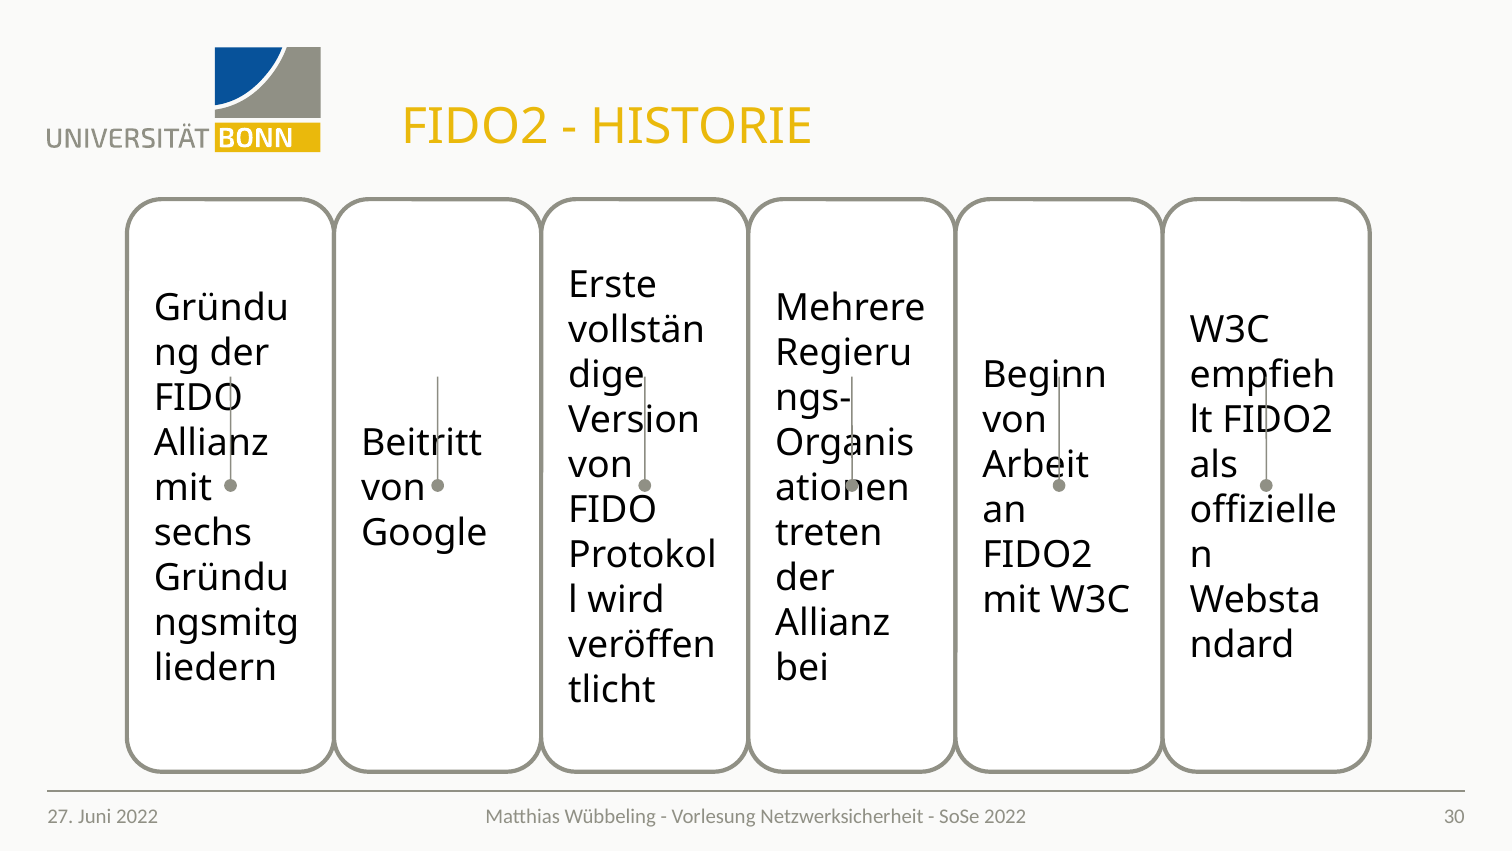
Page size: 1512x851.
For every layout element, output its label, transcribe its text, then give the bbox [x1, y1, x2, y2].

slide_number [47, 791, 189, 839]
title FIDO2 - Historie [401, 47, 1465, 154]
slide_number 30 [1370, 791, 1465, 839]
footer Matthias Wübbeling - Vorlesung Netzwerksicherheit - SoSe 2022 [342, 791, 1170, 839]
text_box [126, 198, 1370, 772]
